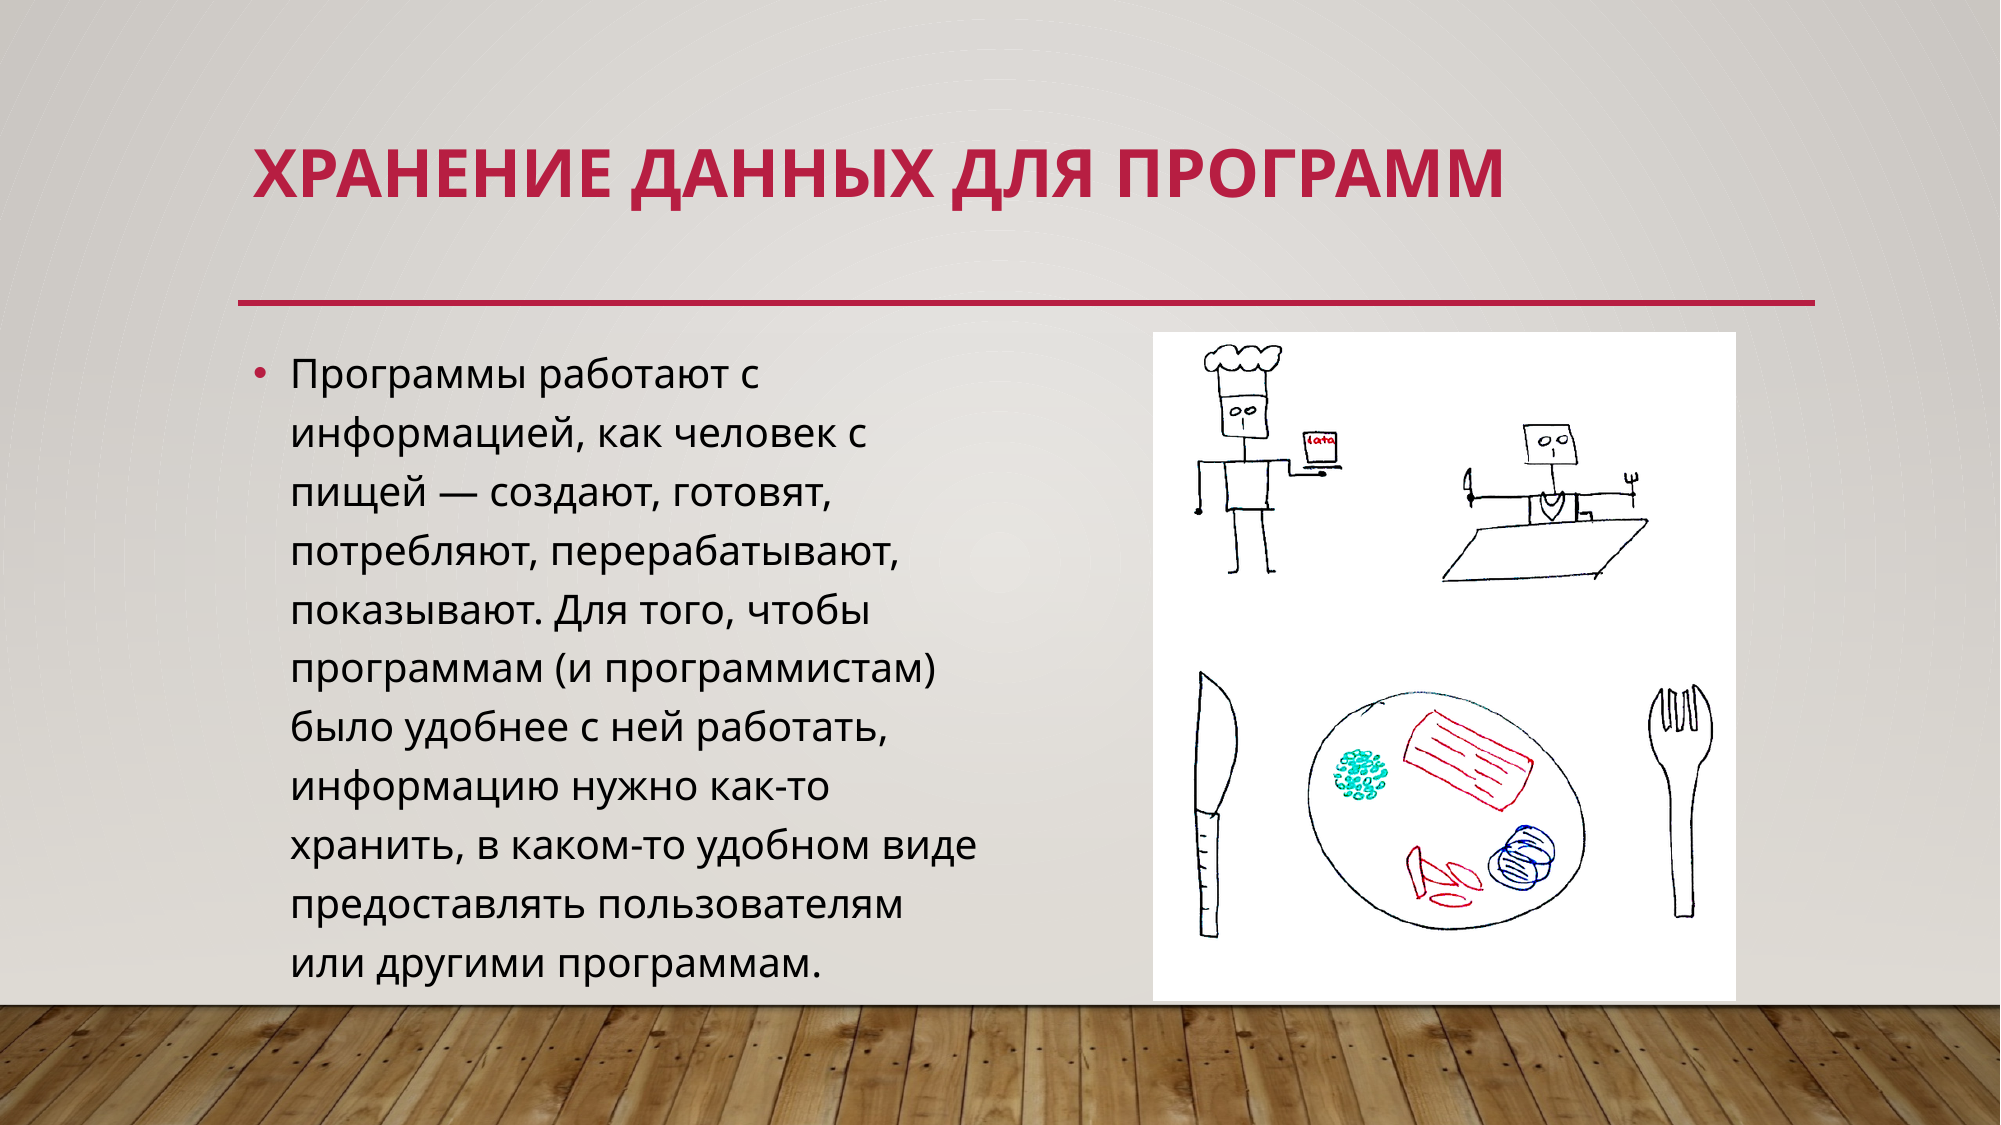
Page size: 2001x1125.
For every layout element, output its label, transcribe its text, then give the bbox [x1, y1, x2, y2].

list Программы работают с информацией, как человек с пищей — создают, готовят, потребляют, перерабатывают, показывают. Для того, чтобы программам (и программистам) было удобнее с ней работать, информацию нужно как-то хранить, в каком-то удобном виде предоставлять пользователям или другими программам. [238, 330, 1000, 1013]
title Хранение данных для программ [238, 131, 1814, 305]
picture [0, 1005, 2000, 1125]
picture [1152, 332, 1736, 1001]
